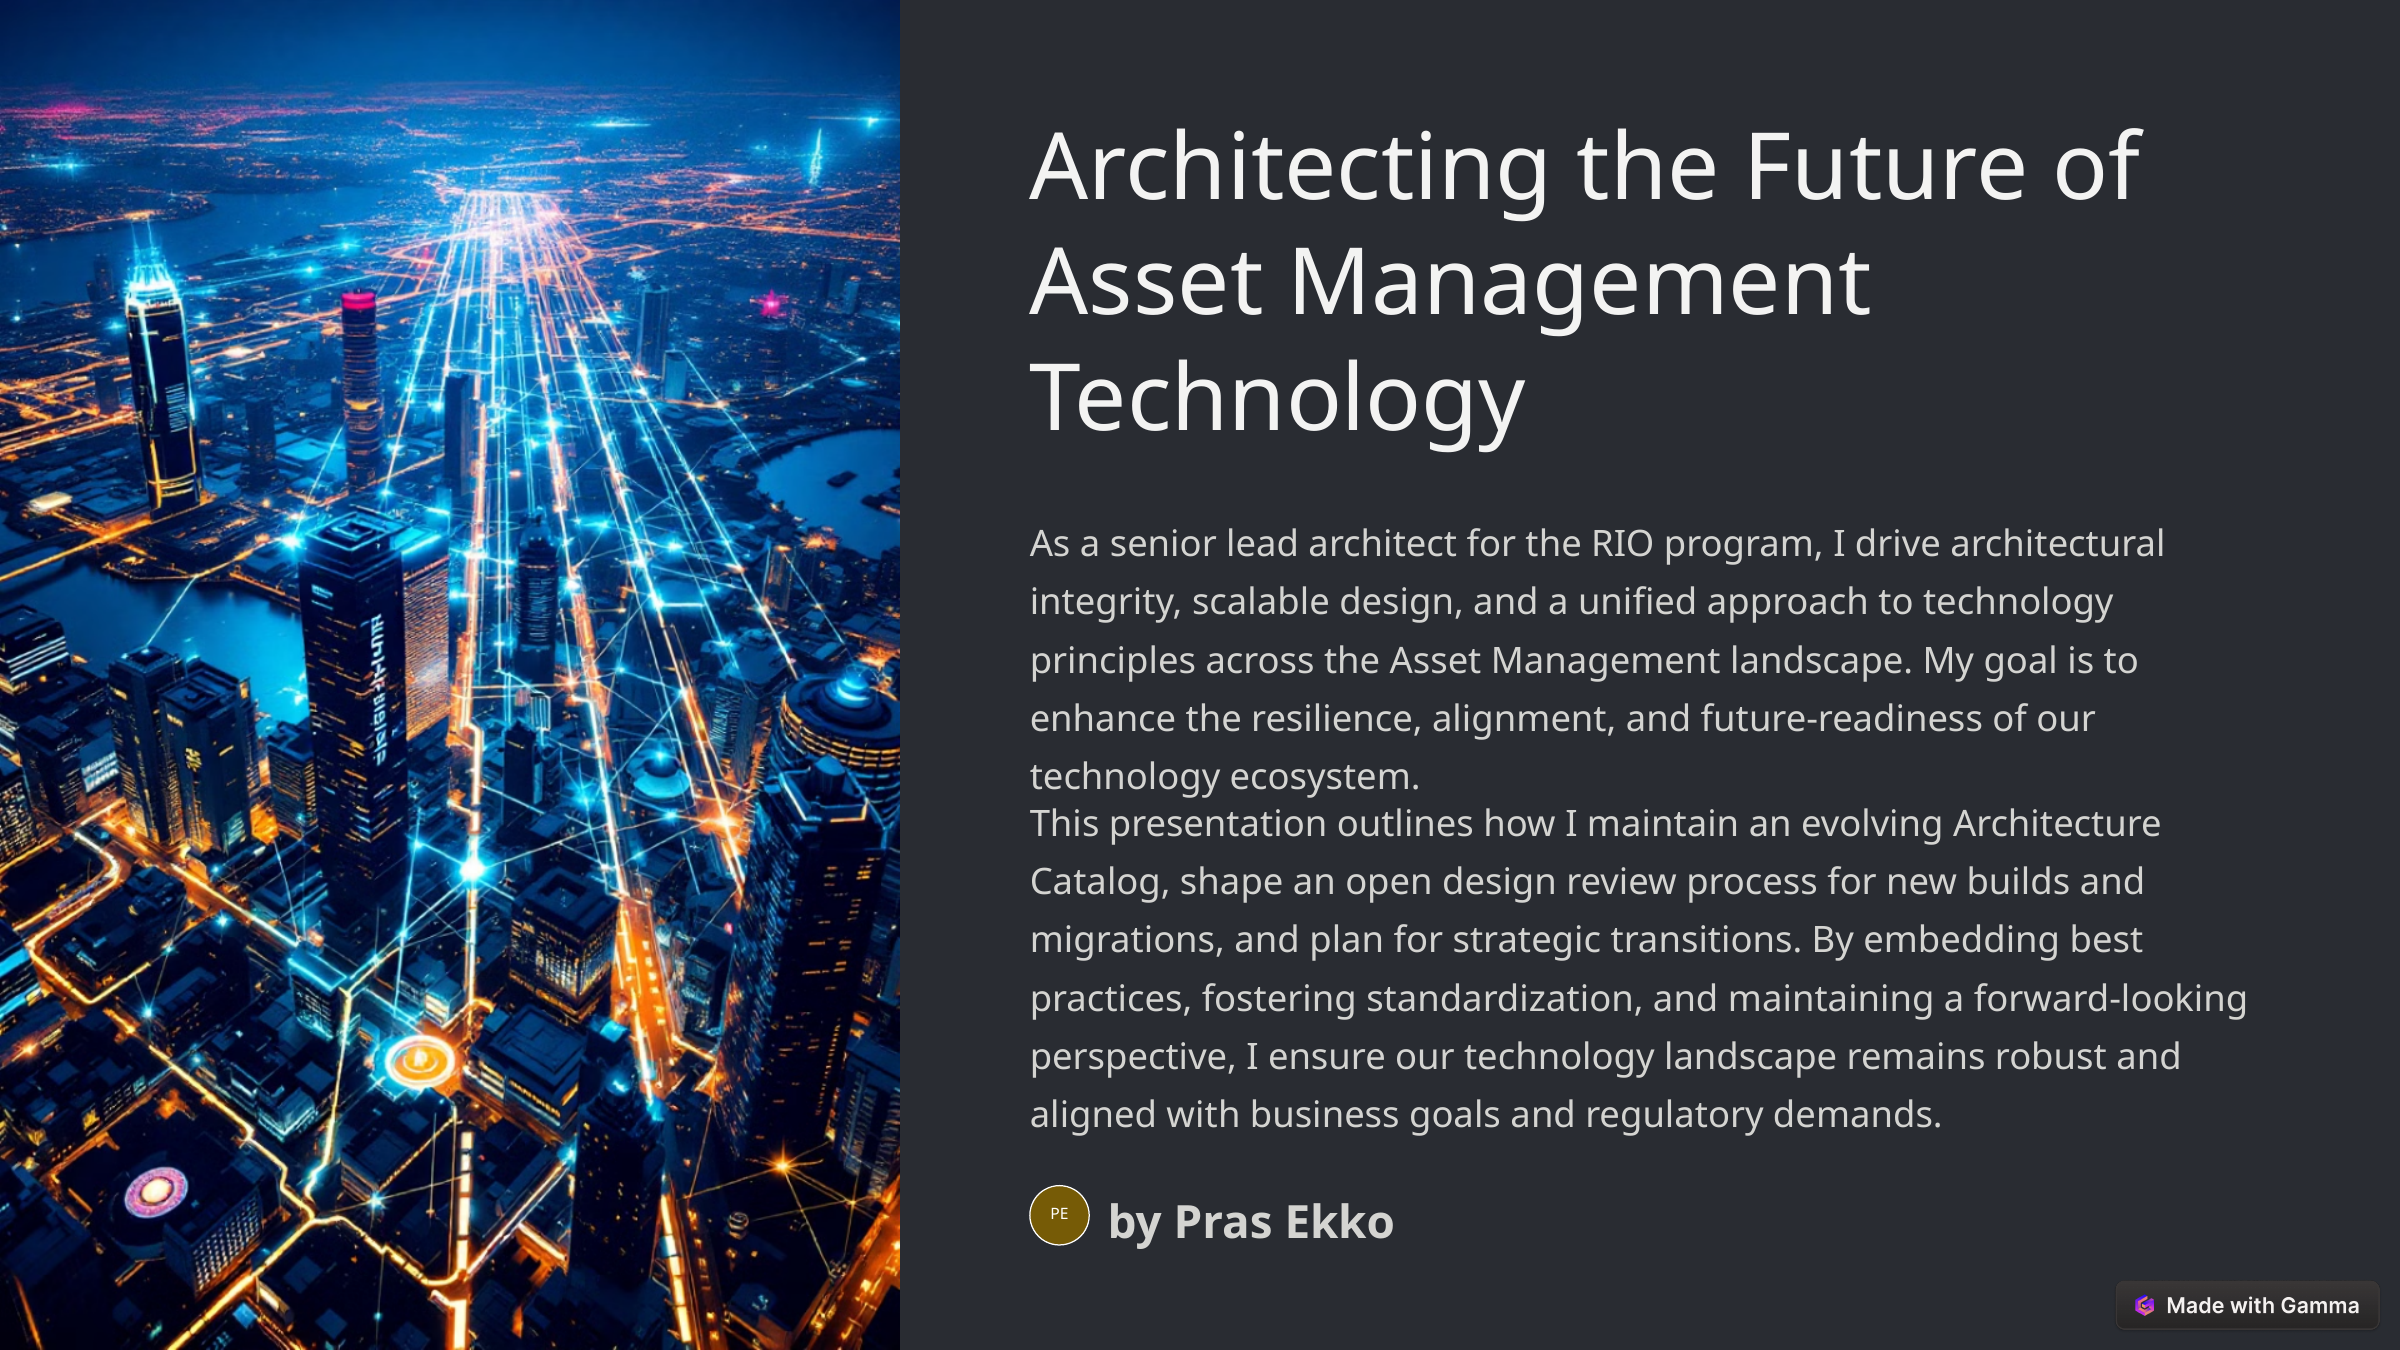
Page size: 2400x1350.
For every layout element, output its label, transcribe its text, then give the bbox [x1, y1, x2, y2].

text_box [1029, 1185, 1090, 1246]
picture [0, 0, 900, 1350]
text_box As a senior lead architect for the RIO program, I drive architectural integrity, scalable design, and a unified approach to technology principles across the Asset Management landscape. My goal is to enhance the resilience, alignment, and future-readiness of our technology ecosystem. [1029, 505, 2271, 744]
picture [2106, 1271, 2389, 1339]
text_box This presentation outlines how I maintain an evolving Architecture Catalog, shape an open design review process for new builds and migrations, and plan for strategic transitions. By embedding best practices, fostering standardization, and maintaining a forward-looking perspective, I ensure our technology landscape remains robust and aligned with business goals and regulatory demands. [1029, 784, 2271, 1142]
text_box by Pras Ekko [1107, 1182, 1377, 1248]
text_box Architecting the Future of Asset Management Technology [1029, 102, 2271, 450]
text_box PE [1049, 1207, 1070, 1224]
